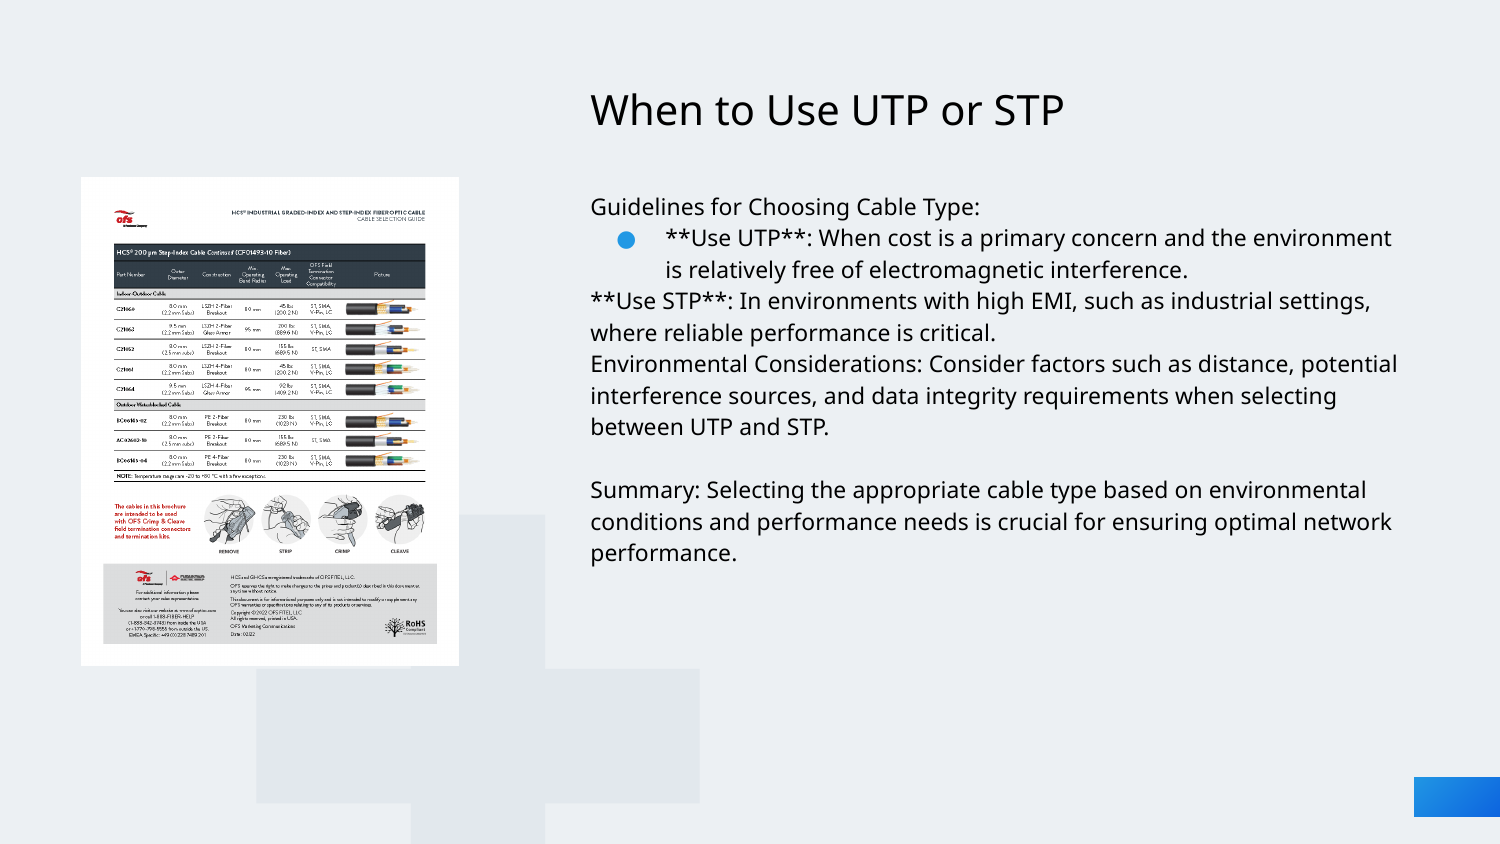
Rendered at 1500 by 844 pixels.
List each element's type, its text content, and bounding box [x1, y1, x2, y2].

picture [81, 177, 459, 667]
list Guidelines for Choosing Cable Type: **Use UTP**: When cost is a primary concern and the environment is relatively free of electromagnetic interference. **Use STP**: In environments with high EMI, such as industrial settings, where reliable performance is critical. Environmental Considerations: Consider factors such as distance, potential interference sources, and data integrity requirements when selecting between UTP and STP. Summary: Selecting the appropriate cable type based on environmental conditions and performance needs is crucial for ensuring optimal network performance. [579, 176, 1417, 715]
title When to Use UTP or STP [579, 72, 1417, 156]
